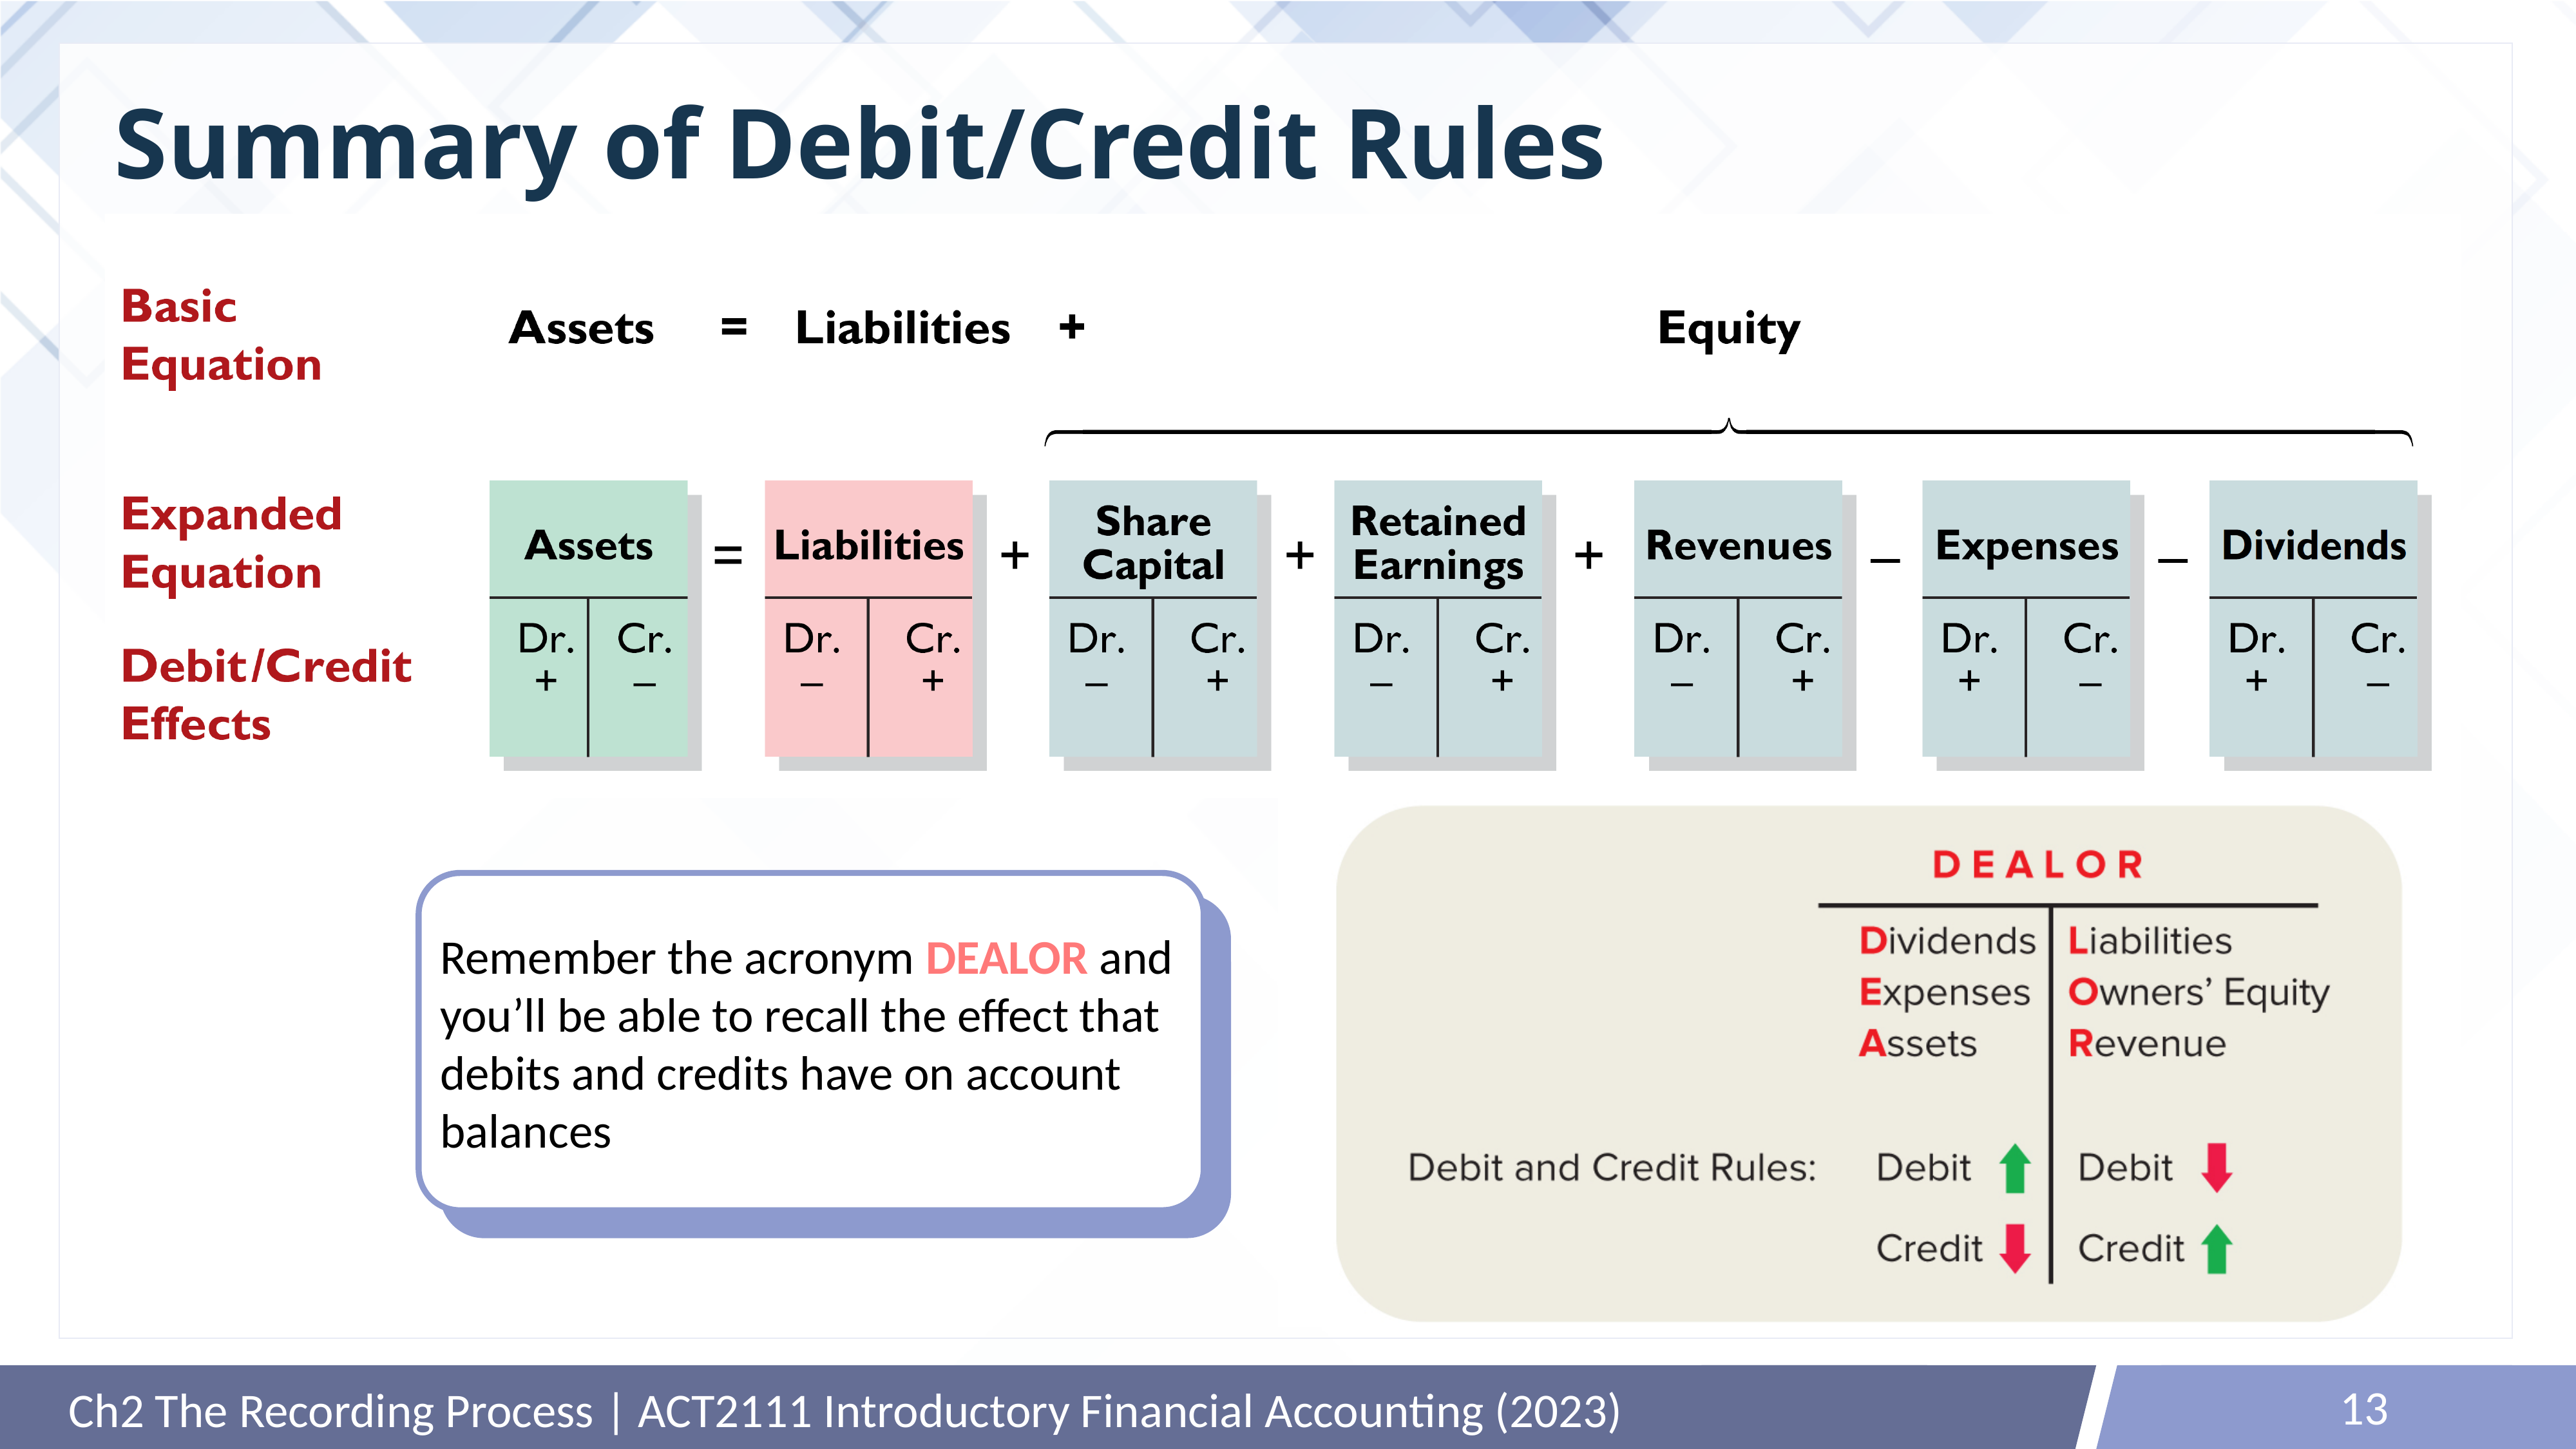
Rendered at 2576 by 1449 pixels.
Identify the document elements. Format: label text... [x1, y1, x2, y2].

picture [2075, 1444, 2097, 1449]
footer Ch2 The Recording Process | ACT2111 Introductory Financial Accounting (2023) [59, 1367, 2050, 1449]
picture [3, 2, 2574, 1367]
title Summary of Debit/Credit Rules [104, 77, 2461, 213]
text_box [444, 900, 1229, 1236]
text_box Remember the acronym DEALOR and you’ll be able to recall the effect that debits and credits have on account balances [417, 872, 1205, 1211]
slide_number 13 [1819, 1367, 2399, 1444]
